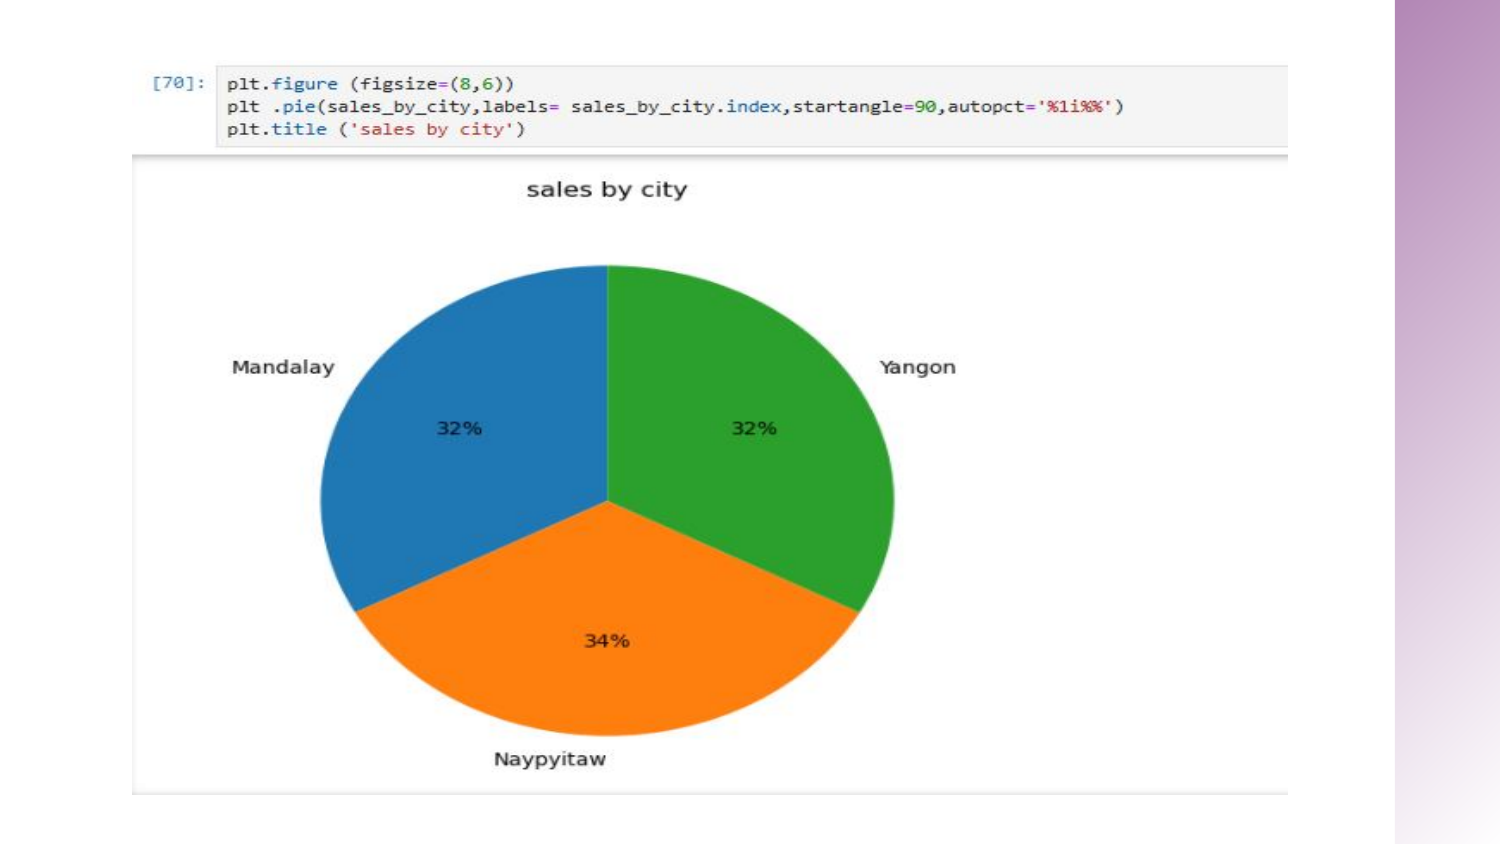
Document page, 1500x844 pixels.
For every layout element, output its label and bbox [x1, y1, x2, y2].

picture [131, 60, 1288, 795]
